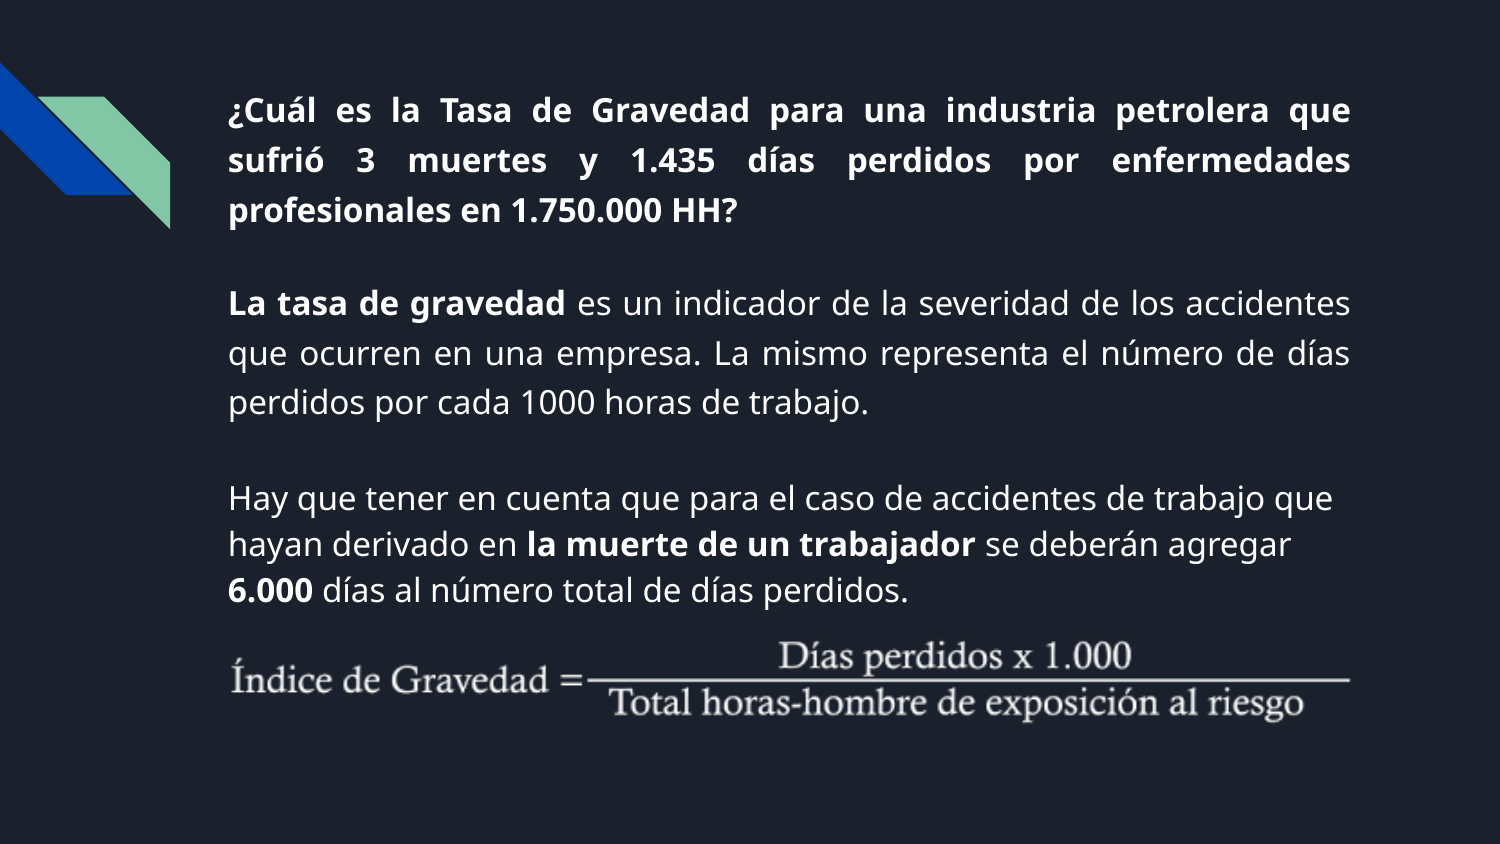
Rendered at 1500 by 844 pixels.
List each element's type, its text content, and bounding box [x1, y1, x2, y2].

title ¿Cuál es la Tasa de Gravedad para una industria petrolera que sufrió 3 muertes y 1.435 días perdidos por enfermedades profesionales en 1.750.000 HH? [212, 64, 1368, 241]
list La tasa de gravedad es un indicador de la severidad de los accidentes que ocurren en una empresa. La mismo representa el número de días perdidos por cada 1000 horas de trabajo. Hay que tener en cuenta que para el caso de accidentes de trabajo que hayan derivado en la muerte de un trabajador se deberán agregar 6.000 días al número total de días perdidos. [212, 257, 1368, 623]
picture [212, 623, 1368, 757]
